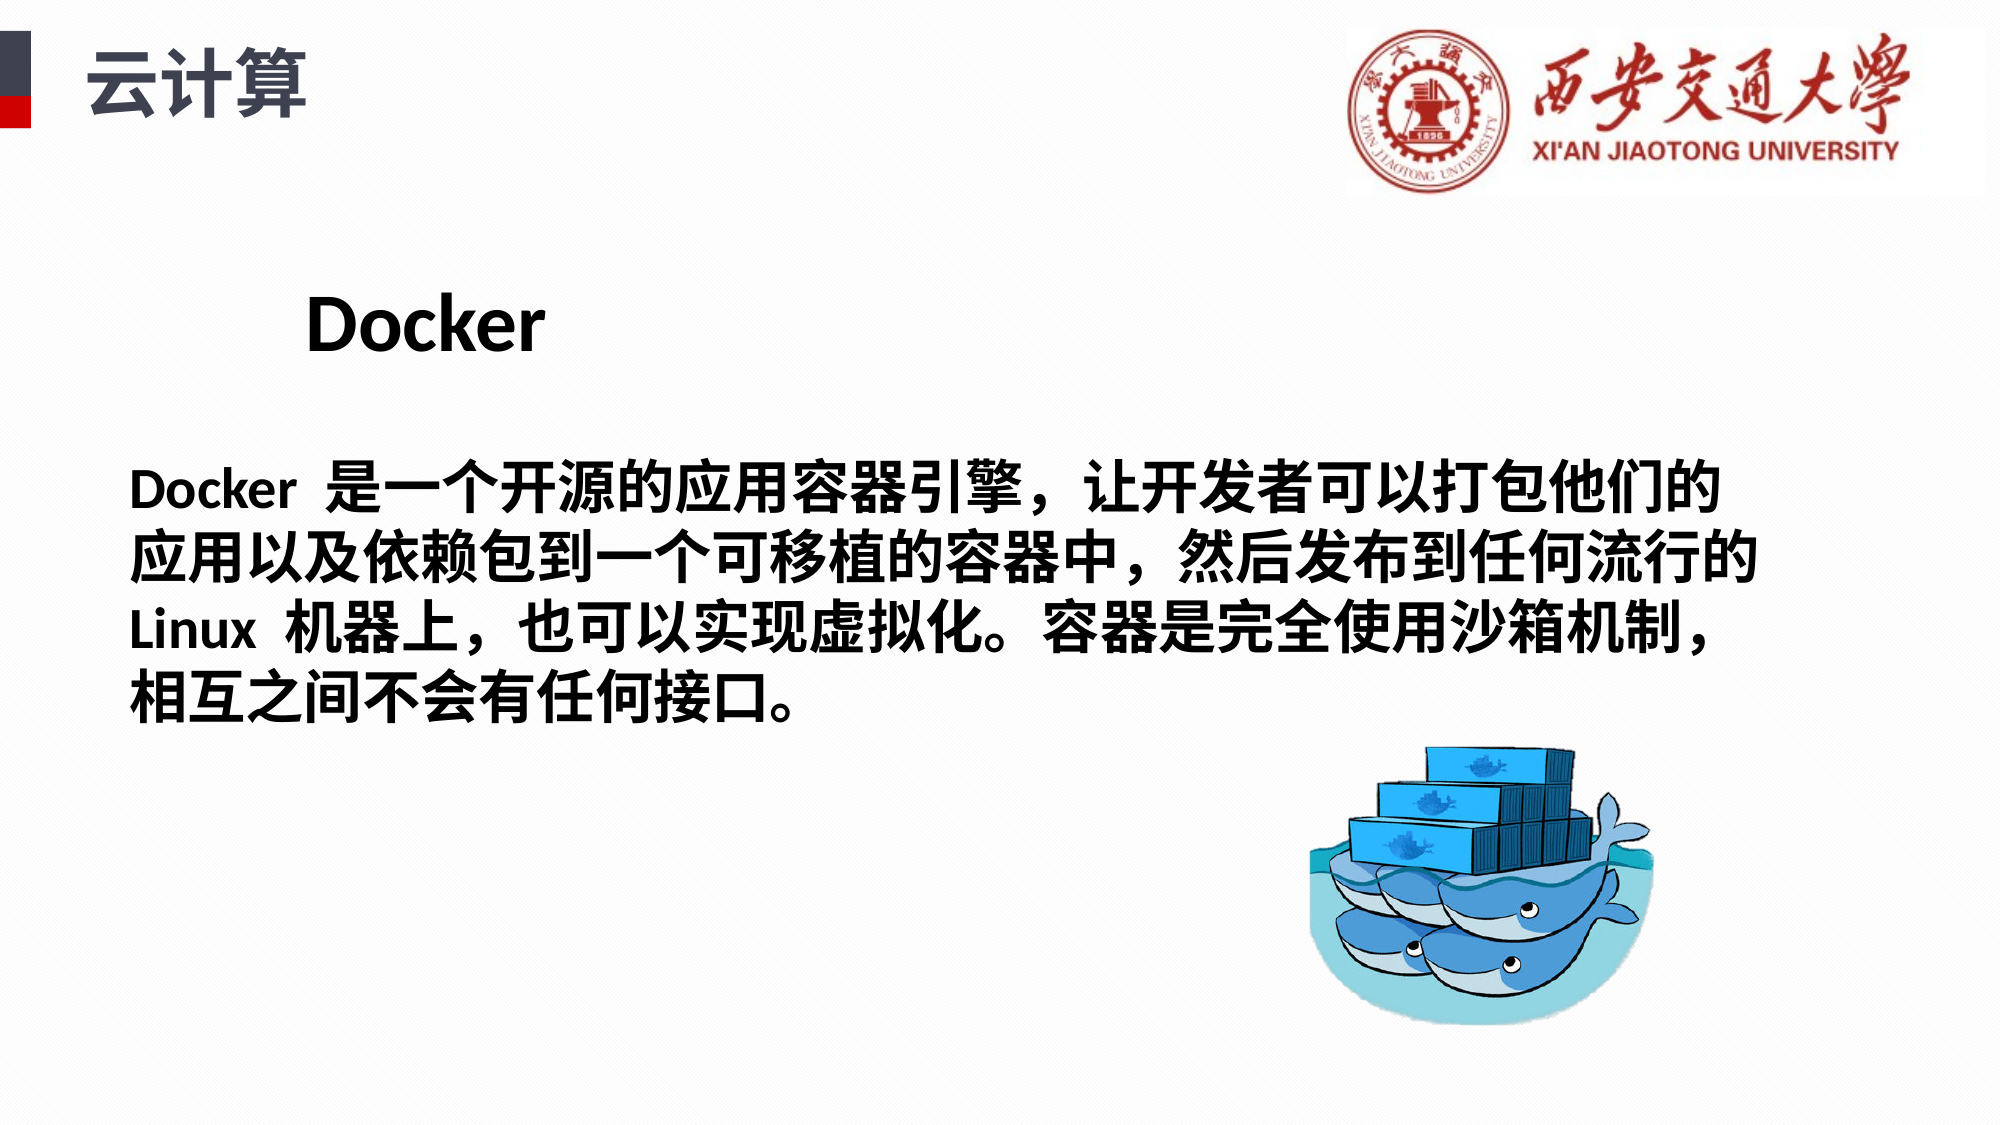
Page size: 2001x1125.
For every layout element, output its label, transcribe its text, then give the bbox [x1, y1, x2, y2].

text_box 云计算 [69, 29, 325, 134]
picture [1347, 27, 1985, 196]
picture [1266, 703, 1698, 1062]
text_box Docker 是一个开源的应用容器引擎，让开发者可以打包他们的应用以及依赖包到一个可移植的容器中，然后发布到任何流行的 Linux 机器上，也可以实现虚拟化。容器是完全使用沙箱机制，相互之间不会有任何接口。 [114, 442, 1789, 738]
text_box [0, 30, 31, 129]
text_box Docker [291, 260, 1849, 376]
